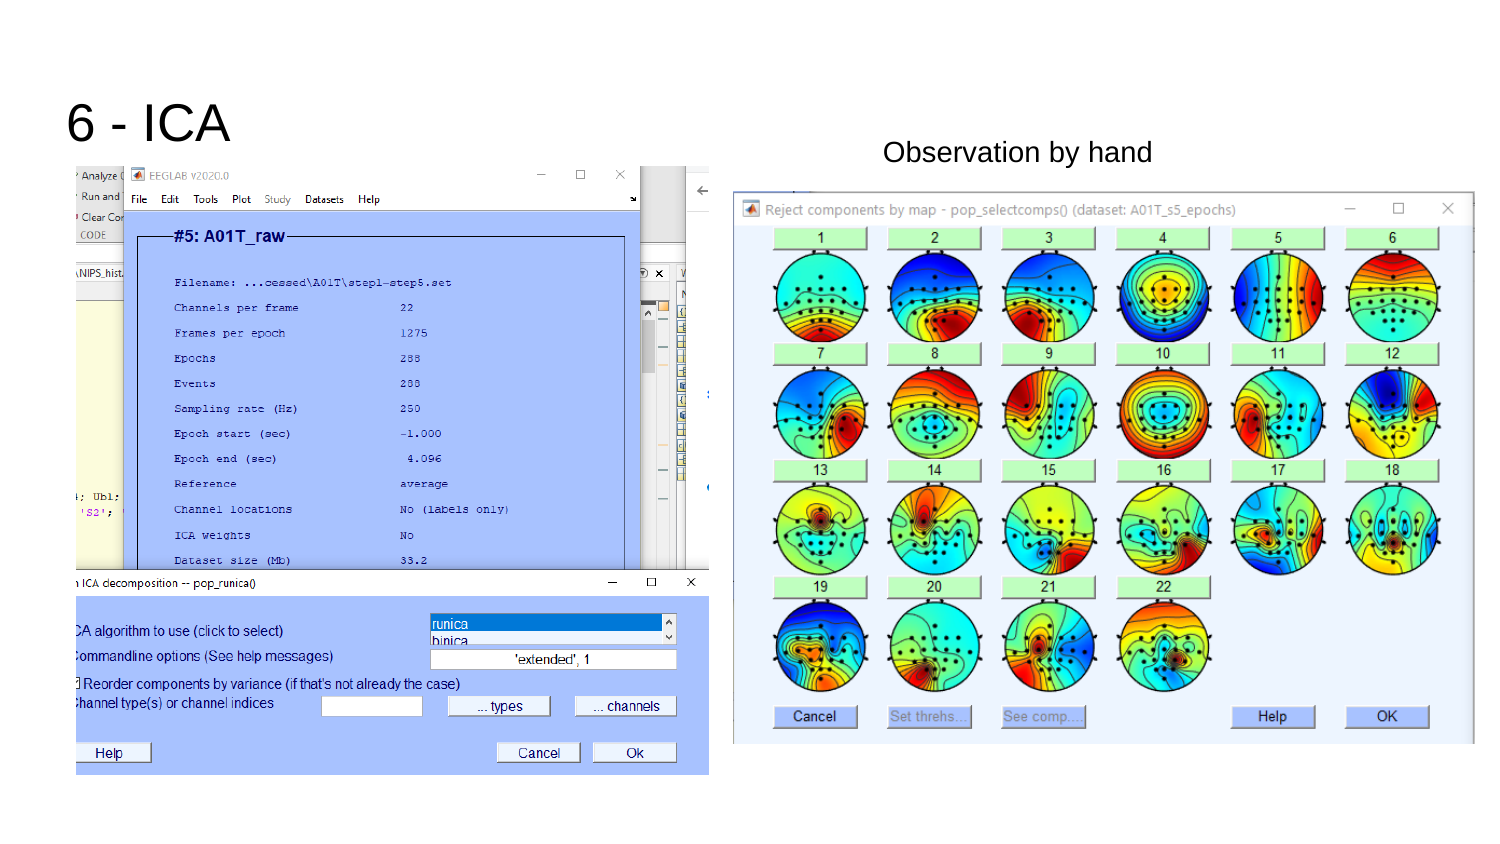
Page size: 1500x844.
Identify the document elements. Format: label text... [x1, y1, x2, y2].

title 6 - ICA [51, 72, 1449, 167]
text_box Observation by hand [867, 117, 1500, 183]
picture [732, 191, 1476, 744]
picture [76, 166, 709, 775]
